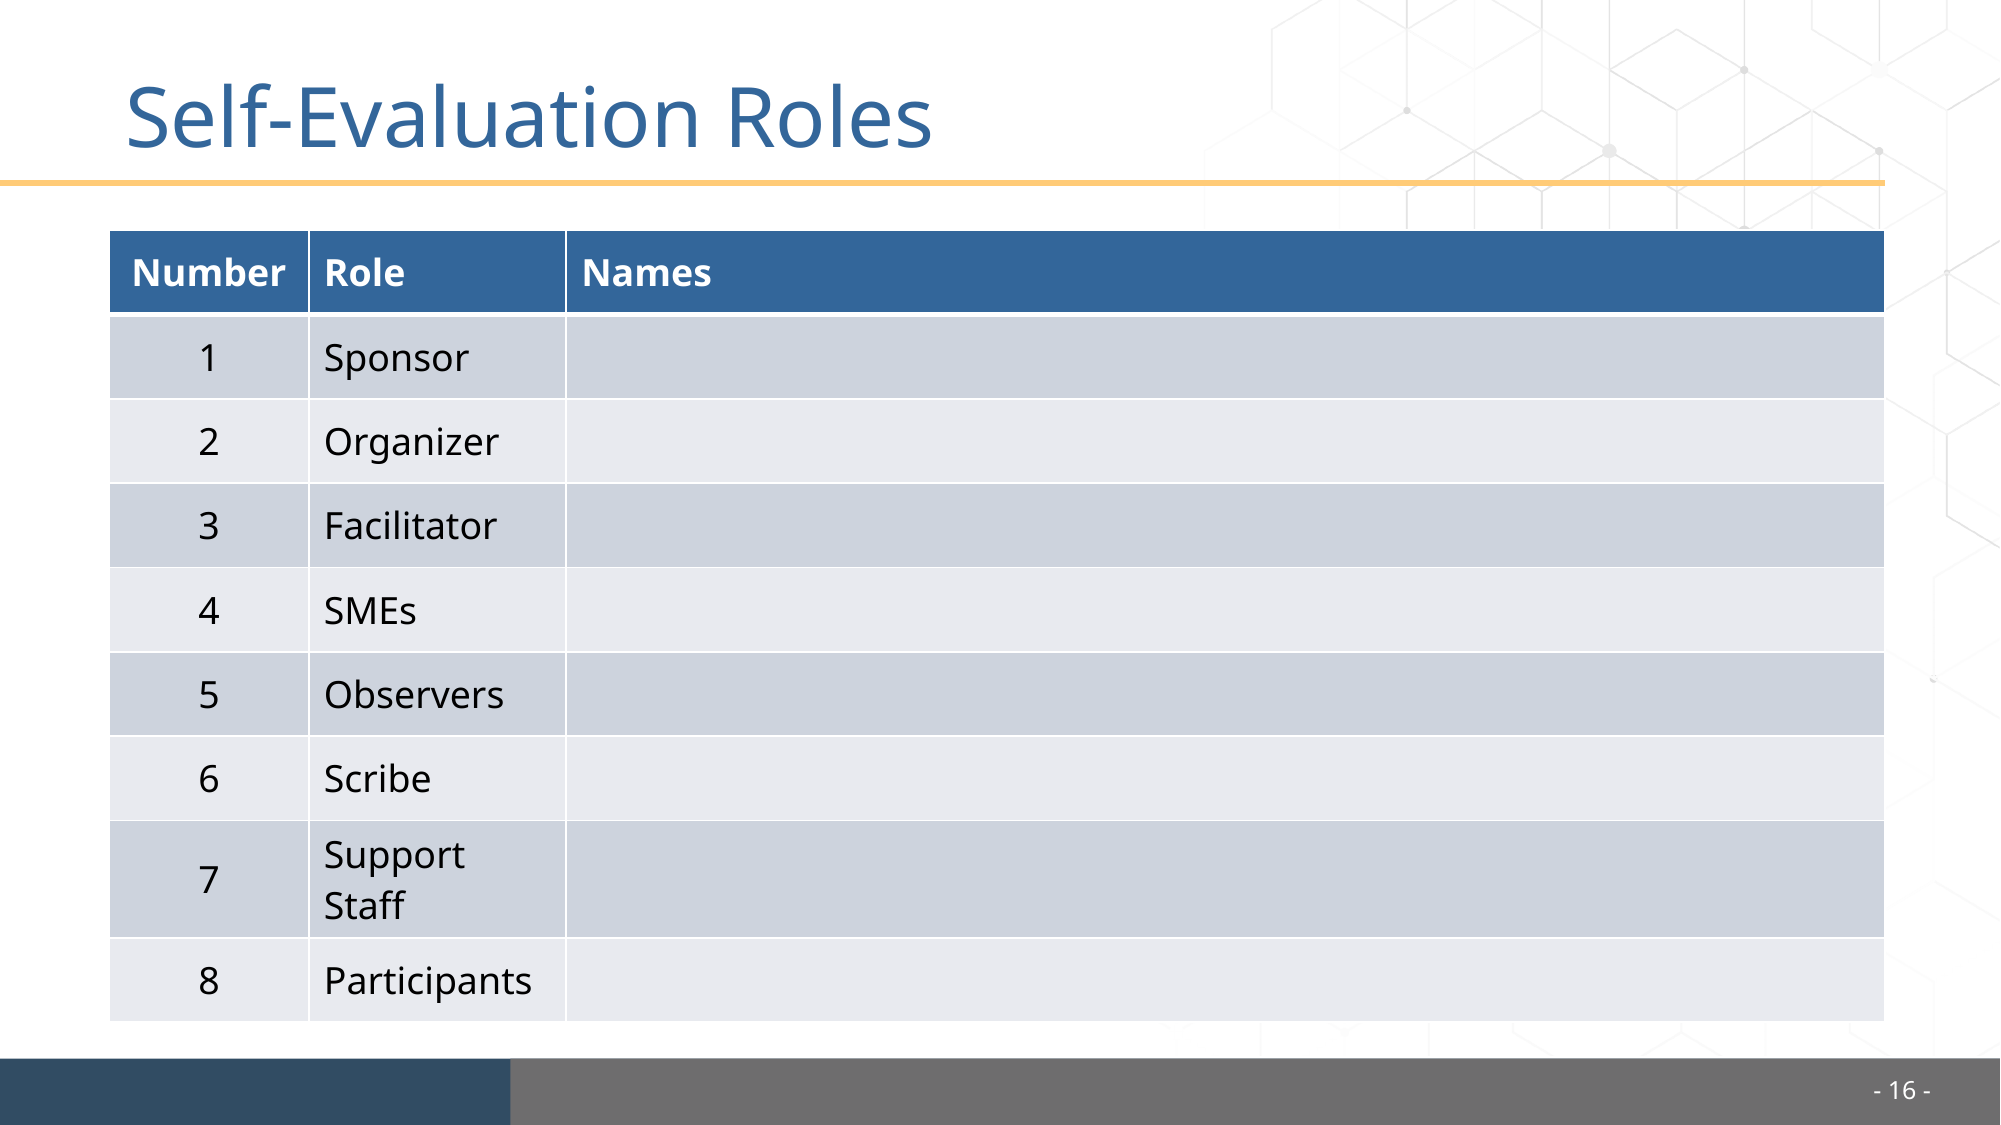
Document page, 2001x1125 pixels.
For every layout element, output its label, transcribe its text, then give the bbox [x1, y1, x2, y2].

table_cell Participants [310, 939, 565, 1021]
table_cell [567, 653, 1884, 735]
table_cell [567, 568, 1884, 651]
table_cell 7 [110, 821, 308, 937]
table_cell 2 [110, 400, 308, 482]
slide_number - 16 - [1735, 1061, 1946, 1122]
table_cell [567, 821, 1884, 937]
table_cell [567, 939, 1884, 1021]
title Self-Evaluation Roles [110, 65, 1886, 176]
table_cell [567, 317, 1884, 398]
table_cell 4 [110, 568, 308, 651]
table_cell Sponsor [310, 317, 565, 398]
table_cell [567, 484, 1884, 567]
table_cell Organizer [310, 400, 565, 482]
table_cell 8 [110, 939, 308, 1021]
table_cell [567, 737, 1884, 820]
table_cell Observers [310, 653, 565, 735]
table_cell SMEs [310, 568, 565, 651]
table_cell 6 [110, 737, 308, 820]
table_header Role [310, 231, 565, 312]
table_cell Scribe [310, 737, 565, 820]
table_cell 5 [110, 653, 308, 735]
table_header Number [110, 231, 308, 312]
table_cell Facilitator [310, 484, 565, 567]
table_header Names [567, 231, 1884, 312]
table_cell 3 [110, 484, 308, 567]
table_cell 1 [110, 317, 308, 398]
table_cell [567, 400, 1884, 482]
table_cell Support Staff [310, 821, 565, 937]
